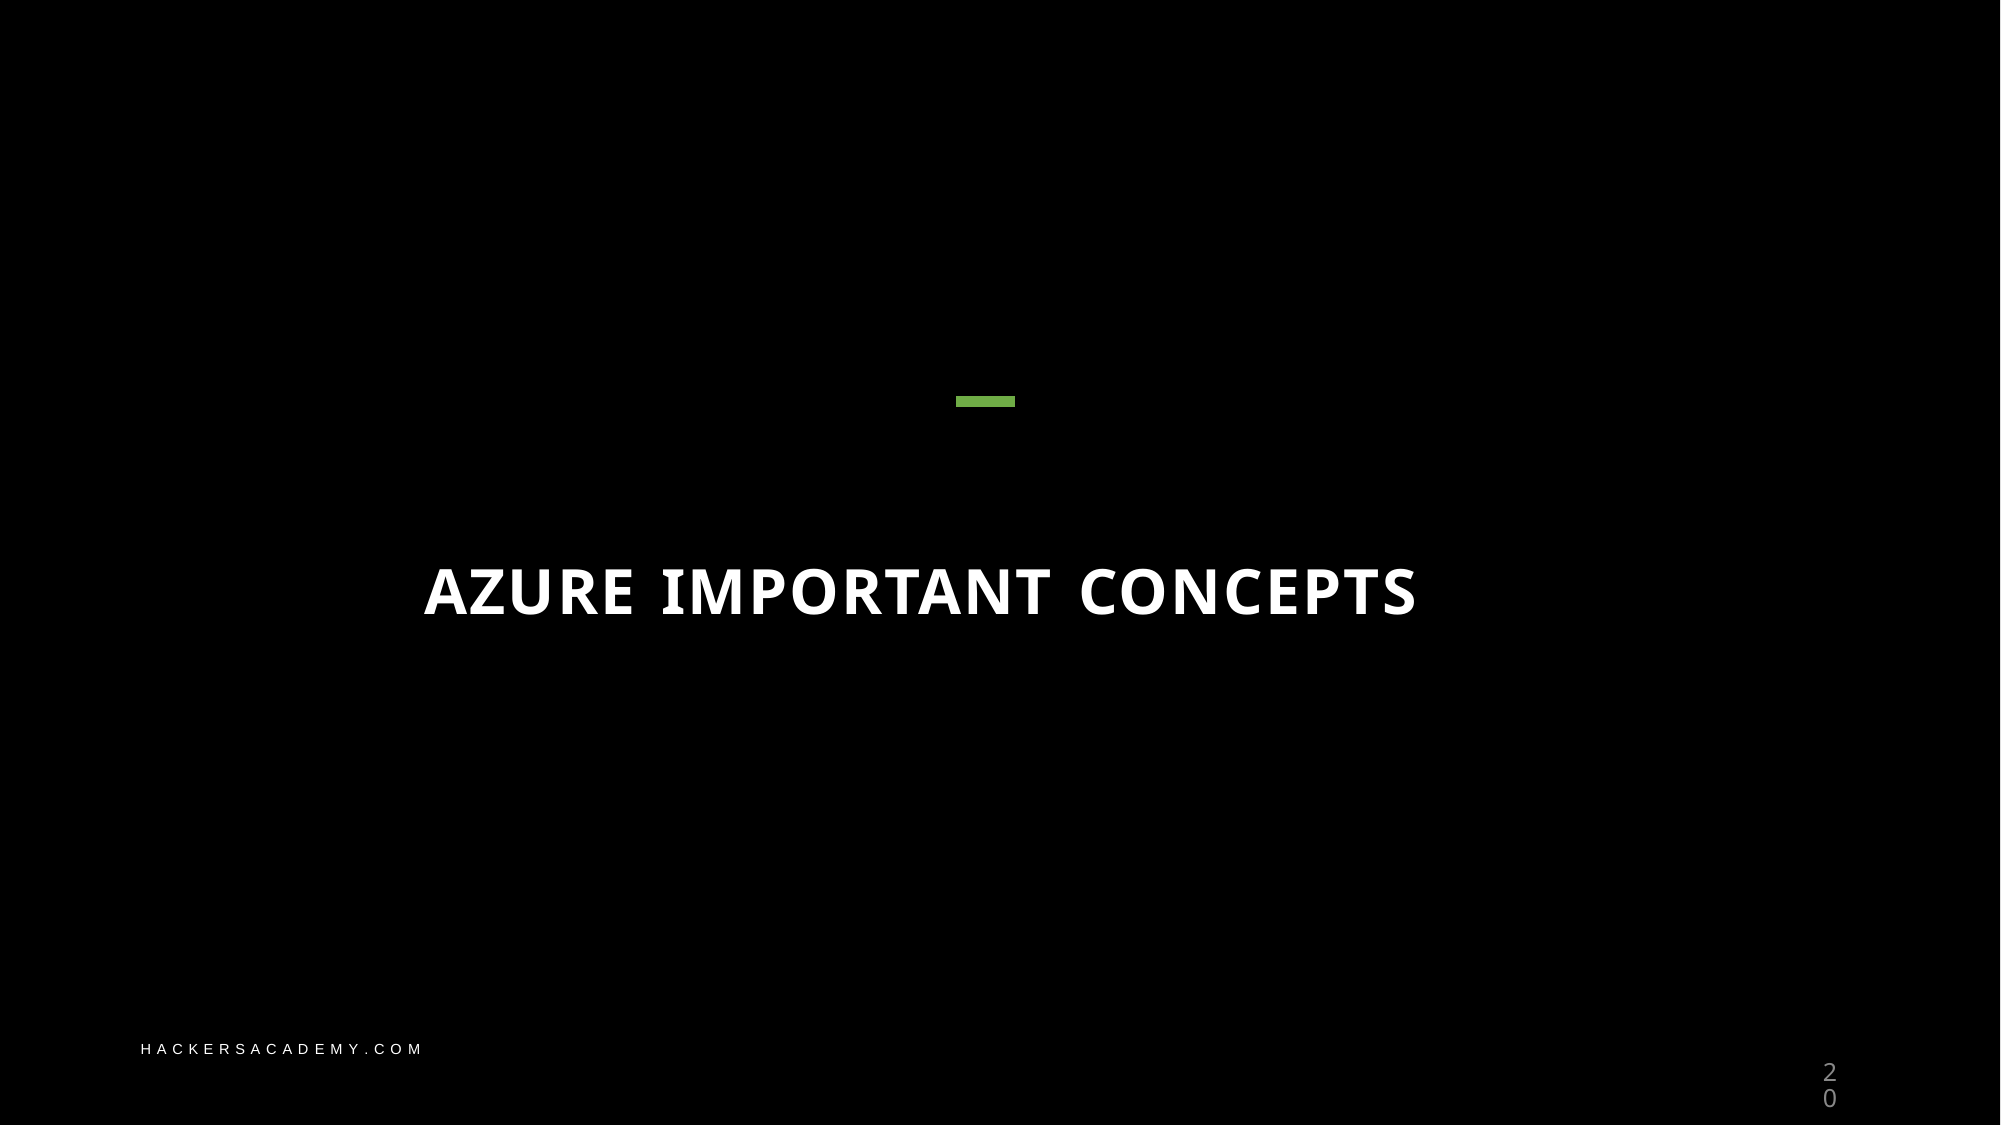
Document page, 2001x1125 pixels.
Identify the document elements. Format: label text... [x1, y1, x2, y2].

text_box 20 [1820, 1060, 1850, 1113]
title AZURE IMPORTANT CONCEPTS [387, 549, 1613, 740]
footer H A C K E R S A C A D E M Y . C O M [138, 1039, 426, 1125]
